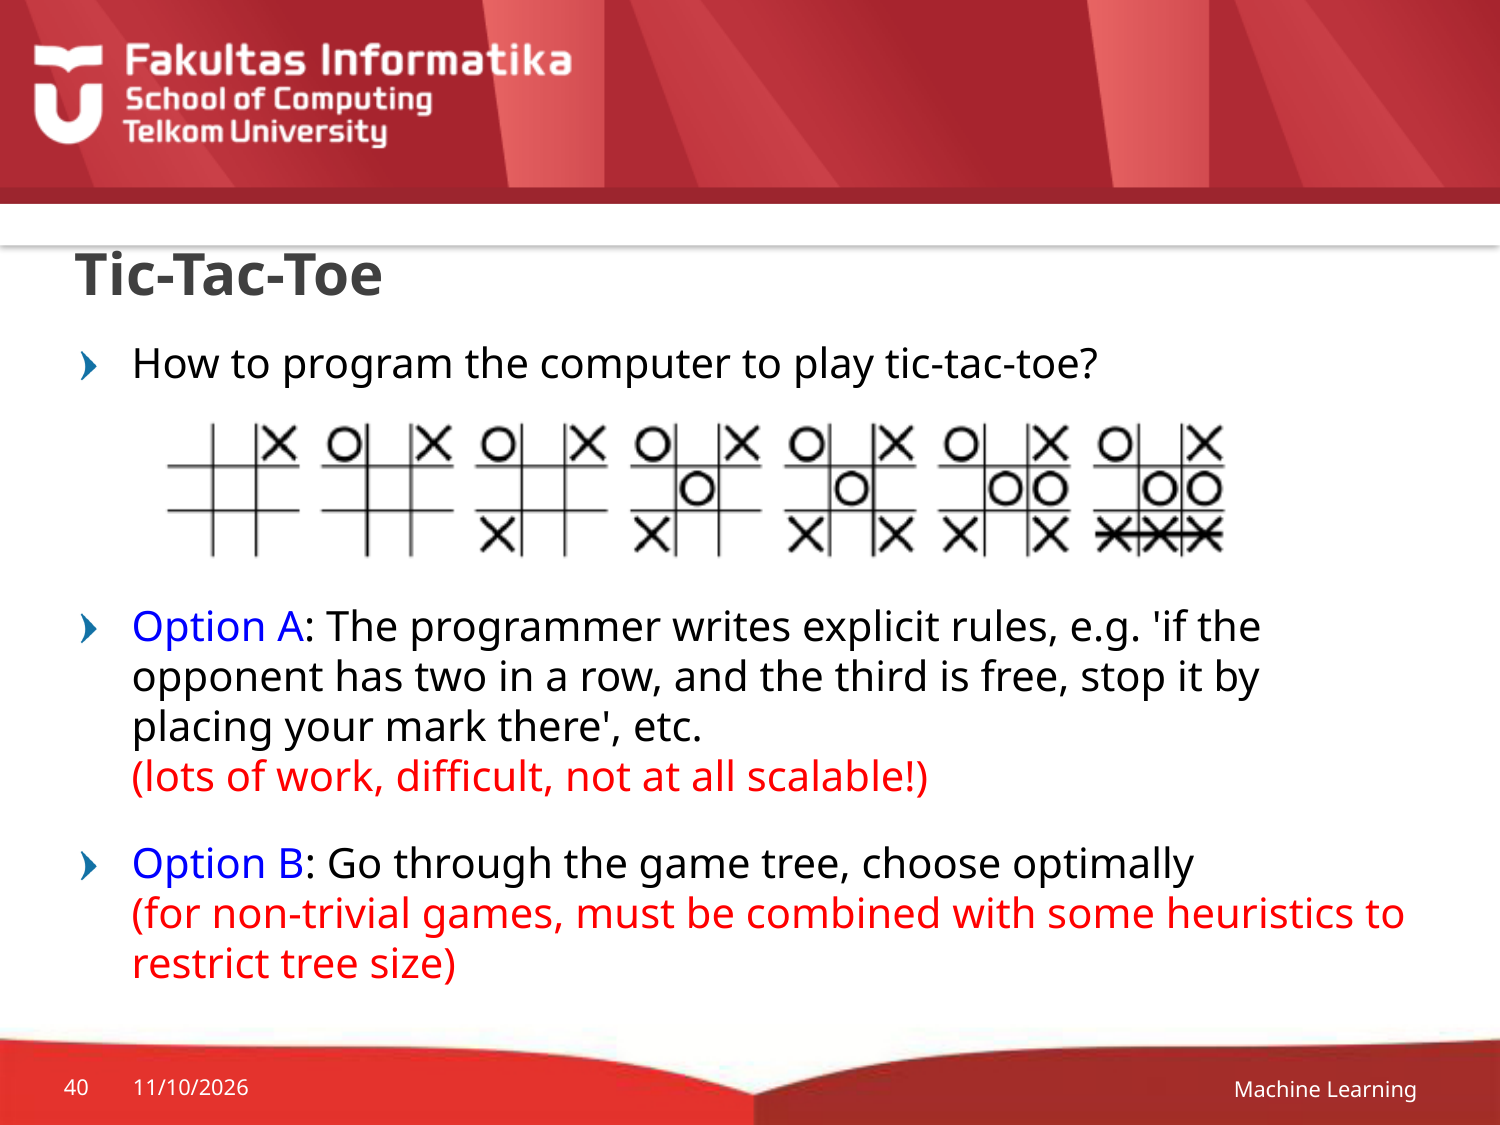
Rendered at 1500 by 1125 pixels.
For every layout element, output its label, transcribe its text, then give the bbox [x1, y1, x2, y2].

list Machine Learning [888, 1058, 1433, 1119]
picture [75, 842, 100, 882]
picture [75, 604, 100, 645]
list How to program the computer to play tic-tac-toe? Option A: The programmer writes explicit rules, e.g. 'if the opponent has two in a row, and the third is free, stop it by placing your mark there', etc. (lots of work, difficult, not at all scalable!) Option B: Go through the game tree, choose optimally (for non-trivial games, must be combined with some heuristics to restrict tree size) [60, 329, 1426, 990]
picture [0, 0, 1500, 203]
picture [0, 1024, 1500, 1125]
title Tic-Tac-Toe [59, 219, 1426, 325]
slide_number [132, 1058, 403, 1119]
picture [75, 342, 100, 382]
slide_number 40 [63, 1058, 123, 1119]
picture [158, 406, 1244, 571]
